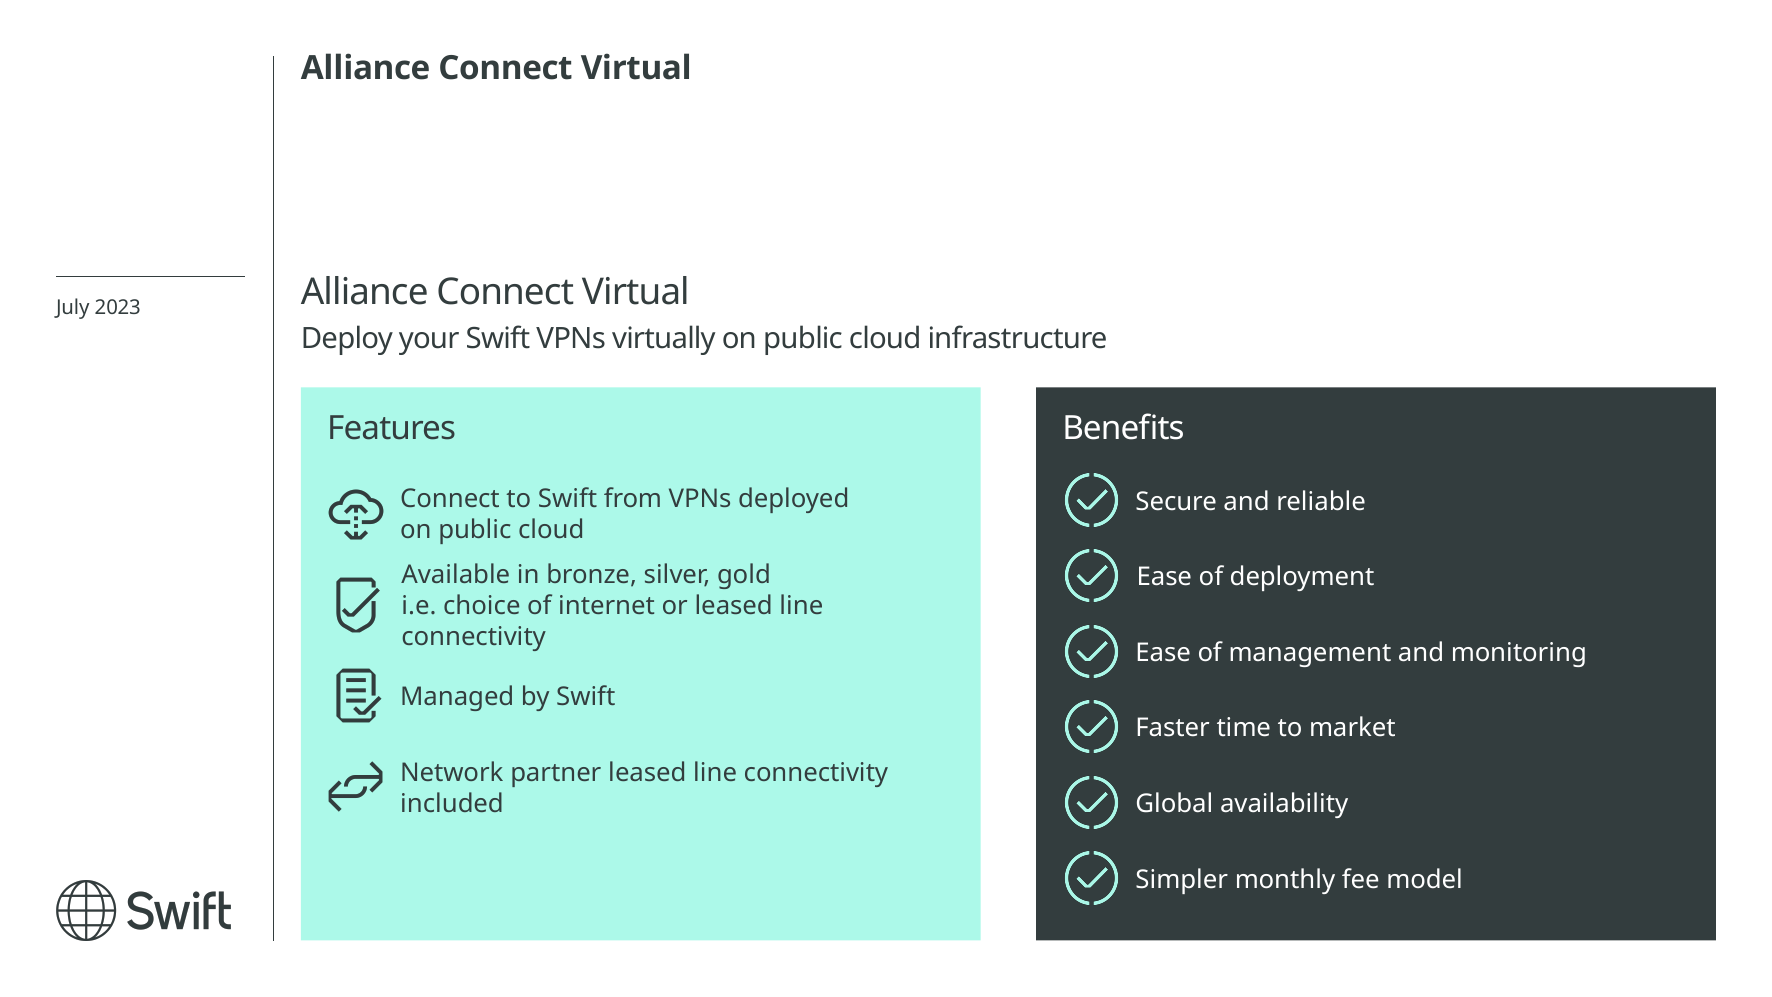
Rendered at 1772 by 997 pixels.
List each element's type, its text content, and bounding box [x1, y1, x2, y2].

text_box Managed by Swift [400, 679, 914, 711]
text_box Benefits [1036, 387, 1716, 941]
picture [328, 759, 383, 814]
picture [328, 668, 384, 723]
picture [1063, 472, 1119, 528]
picture [1063, 699, 1119, 754]
picture [1063, 775, 1119, 830]
picture [328, 577, 384, 633]
picture [1063, 548, 1119, 603]
text_box Connect to Swift from VPNs deployed on public cloud [400, 481, 914, 544]
text_box Simpler monthly fee model [1135, 862, 1649, 894]
text_box Network partner leased line connectivity included [400, 755, 914, 818]
text_box Ease of deployment [1136, 559, 1651, 592]
text_box Available in bronze, silver, gold i.e. choice of internet or leased line connectivity [401, 558, 960, 651]
text_box Faster time to market [1135, 710, 1649, 743]
picture [328, 487, 384, 542]
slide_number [56, 295, 246, 322]
picture [1063, 850, 1119, 906]
text_box Global availability [1135, 786, 1649, 818]
picture [56, 880, 231, 941]
text_box Alliance Connect Virtual Deploy your Swift VPNs virtually on public cloud infrastructure [300, 269, 1716, 356]
text_box Features [300, 387, 981, 941]
text_box Secure and reliable [1135, 484, 1649, 516]
list Alliance Connect Virtual [300, 48, 1594, 167]
text_box Ease of management and monitoring [1135, 635, 1649, 668]
picture [1063, 624, 1119, 679]
